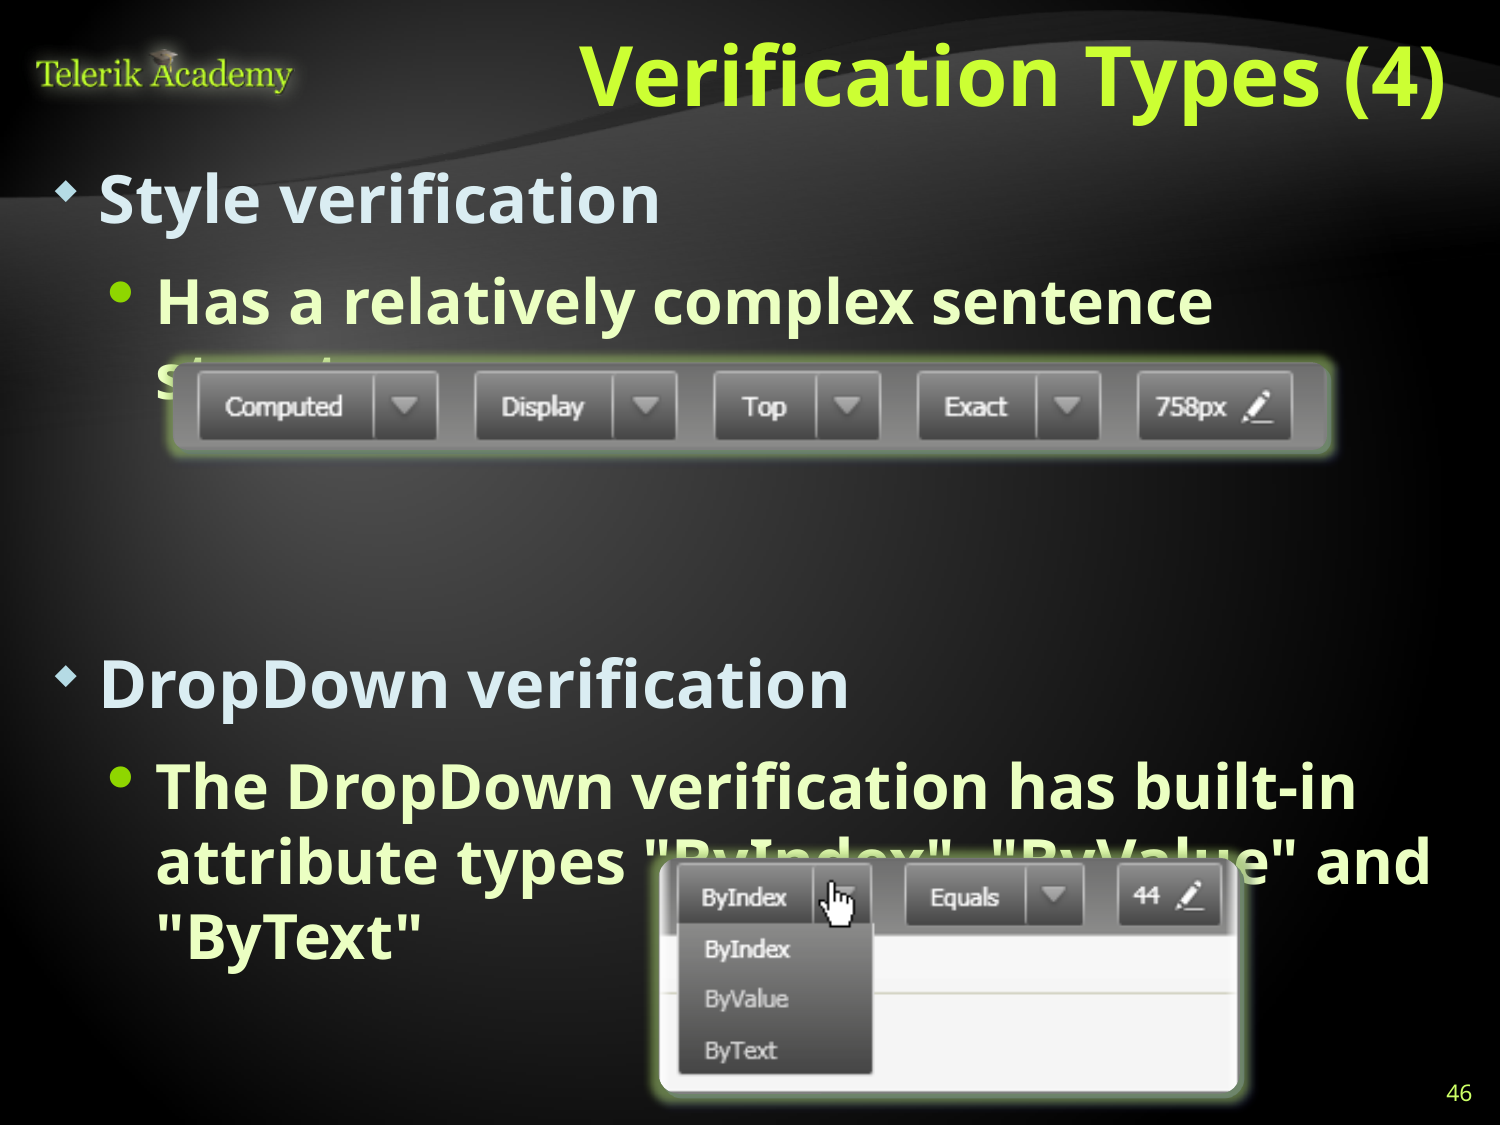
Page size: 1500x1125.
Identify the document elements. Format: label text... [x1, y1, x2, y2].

list Style verification Has a relatively complex sentence structure DropDown verification The DropDown verification has built-in attribute types "ByIndex", "ByValue" and "ByText" [37, 149, 1463, 1100]
title Verification Types (4) [300, 12, 1463, 149]
picture [0, 0, 1500, 1125]
slide_number 46 [1412, 1074, 1488, 1113]
